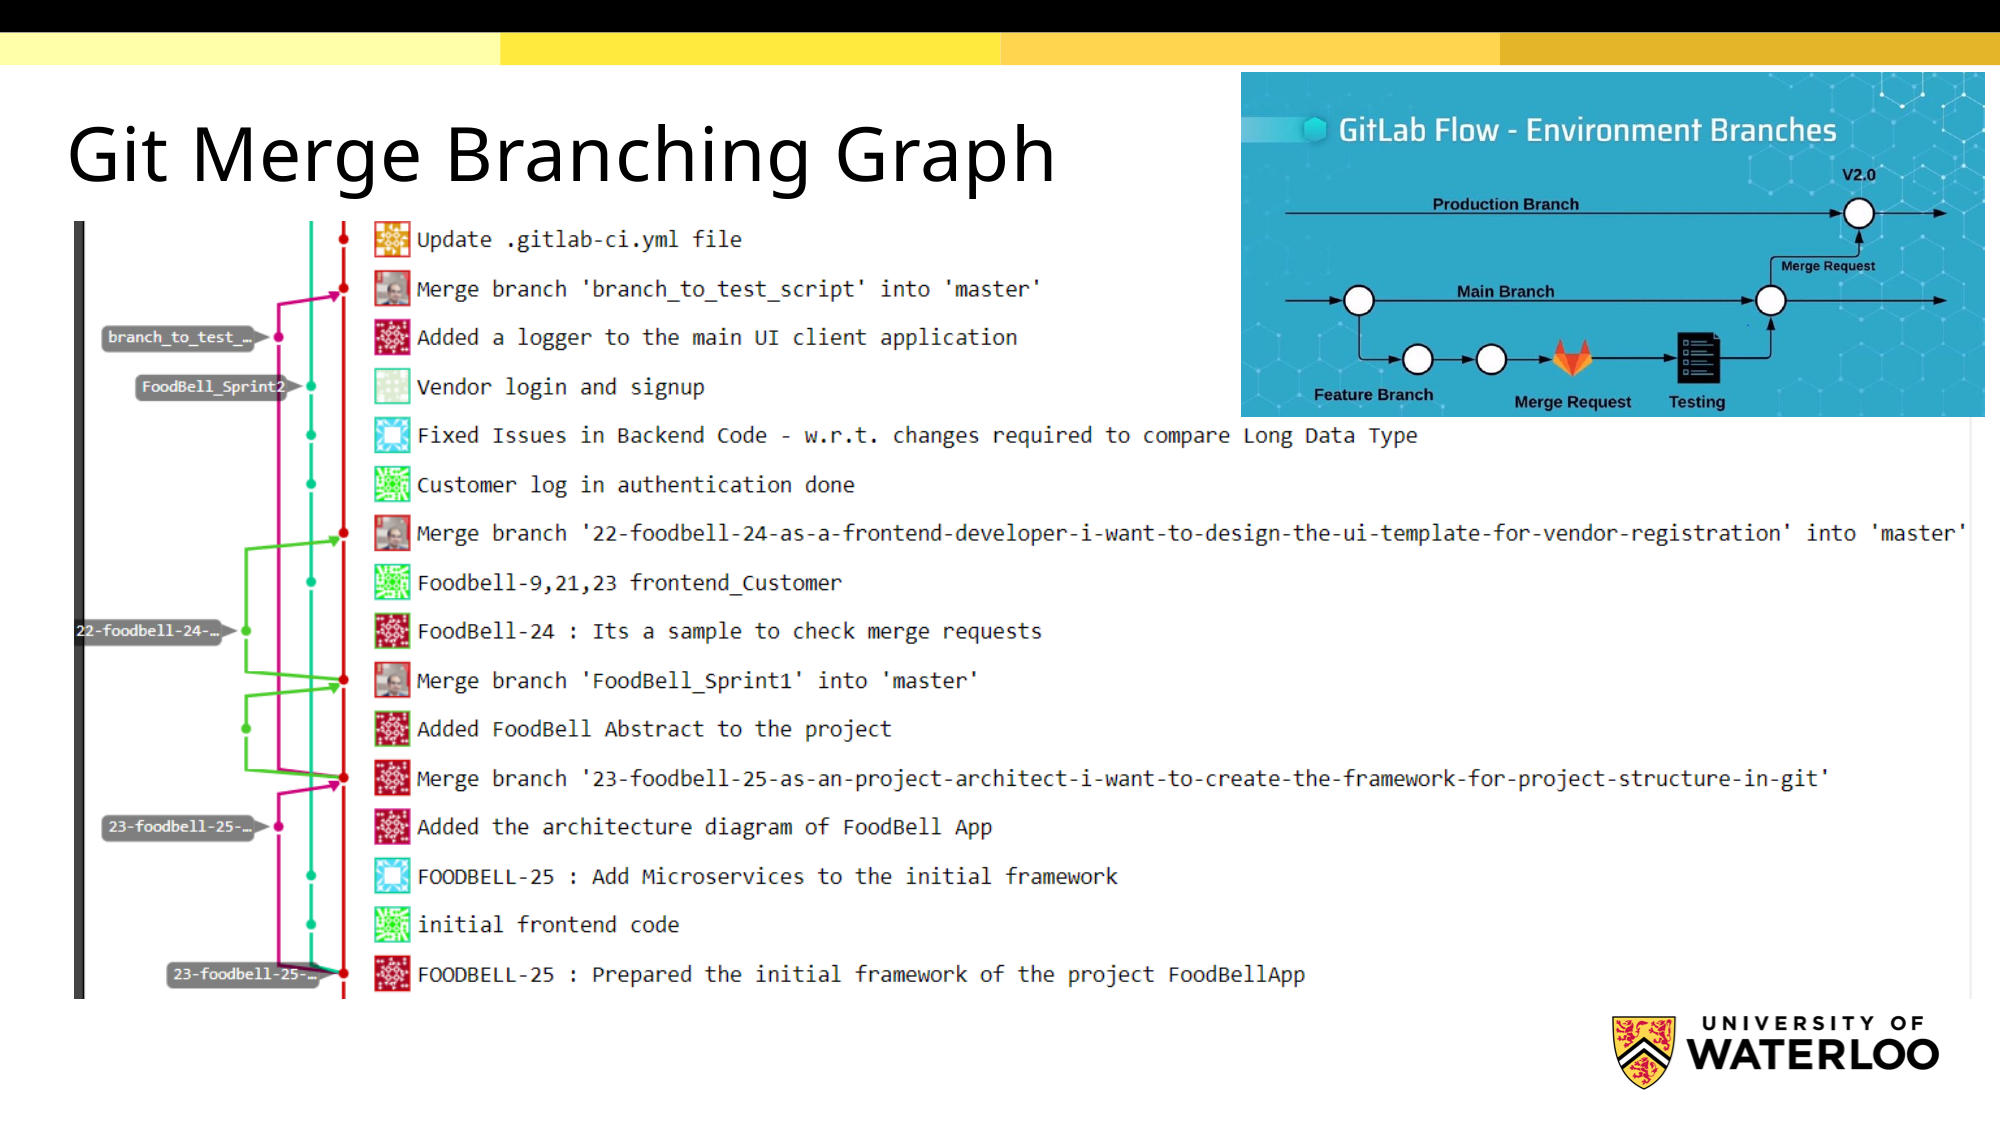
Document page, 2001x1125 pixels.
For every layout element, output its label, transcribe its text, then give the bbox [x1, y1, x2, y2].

picture [74, 72, 1985, 999]
title Git Merge Branching Graph [51, 85, 1241, 233]
picture [1606, 1008, 1945, 1095]
